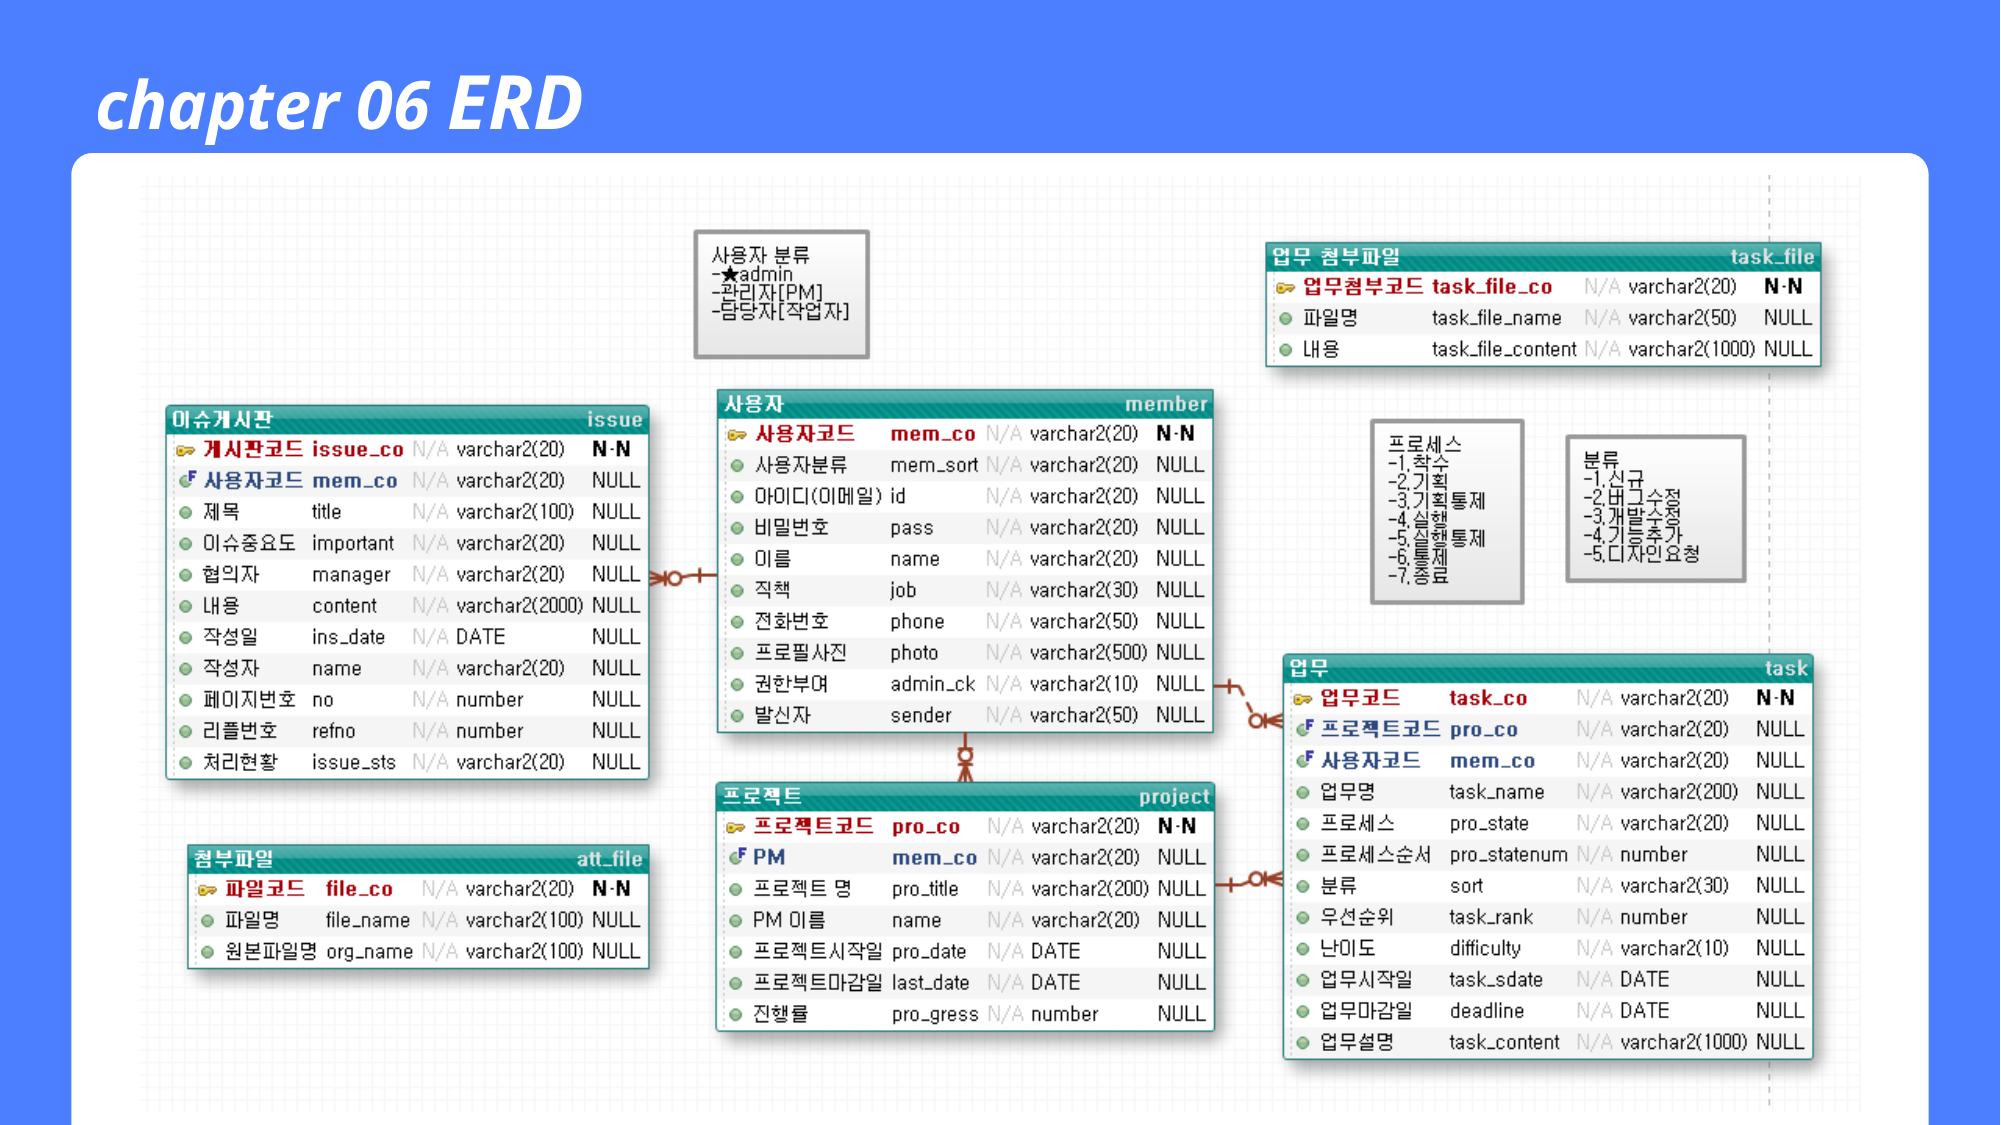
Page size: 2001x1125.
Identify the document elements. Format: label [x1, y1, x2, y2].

text_box [0, 0, 2000, 1125]
picture [139, 175, 1861, 1112]
